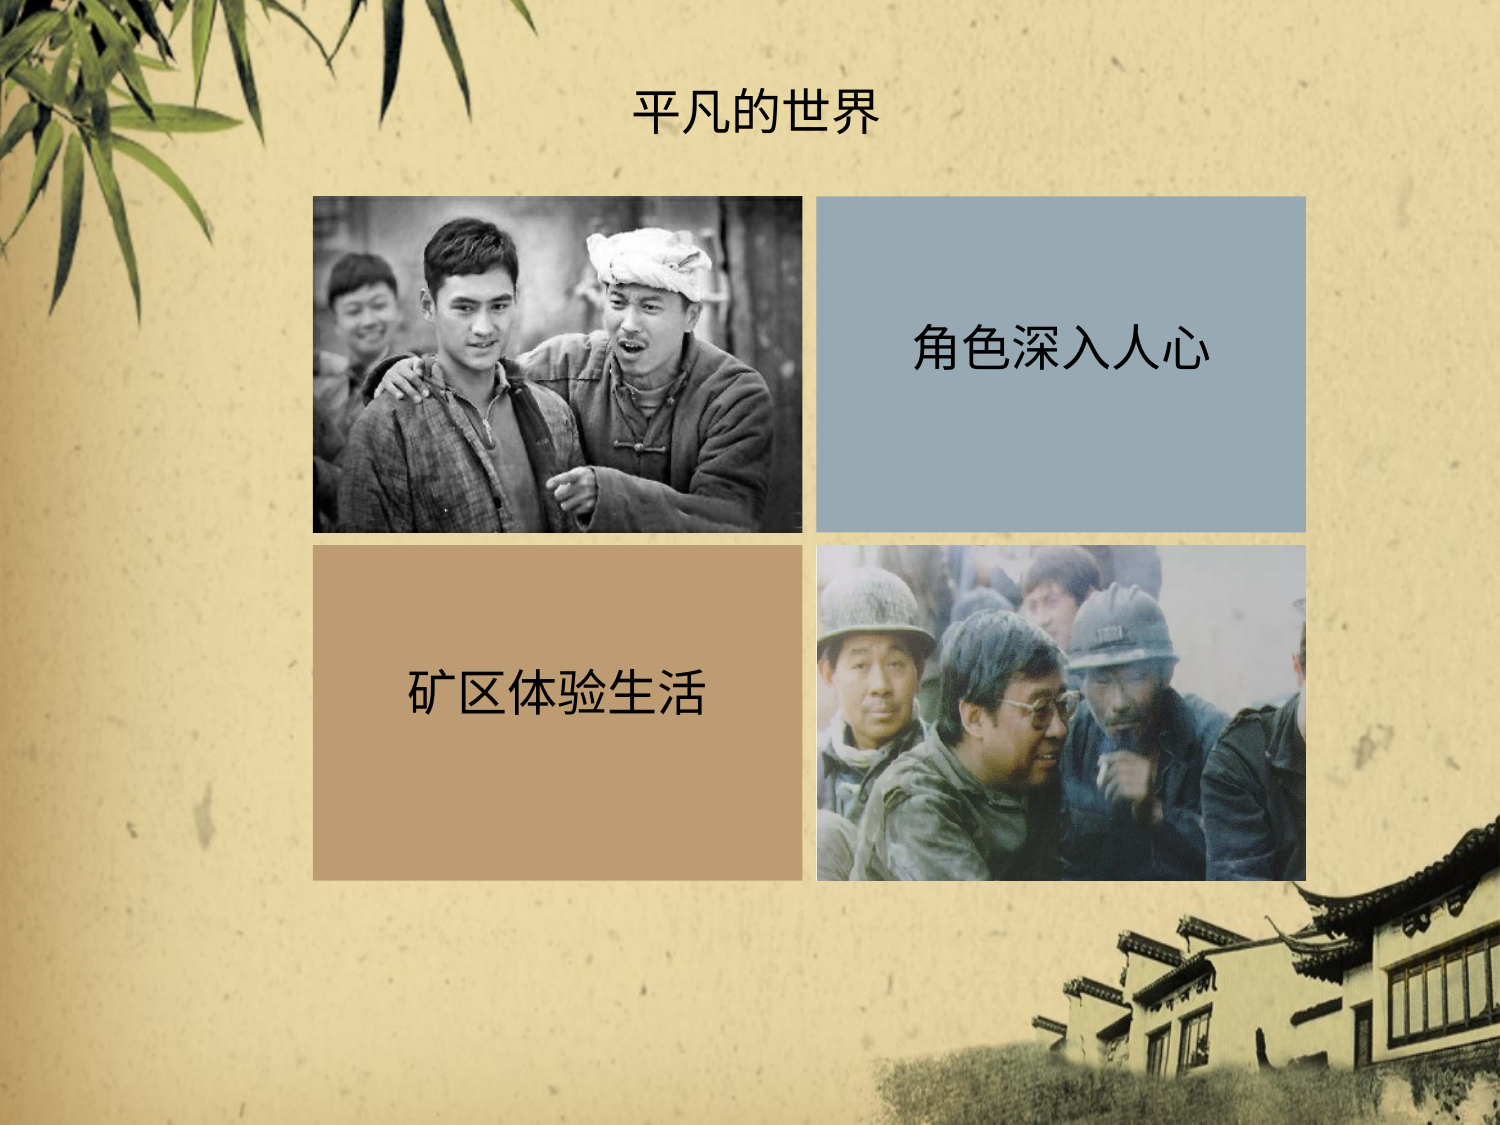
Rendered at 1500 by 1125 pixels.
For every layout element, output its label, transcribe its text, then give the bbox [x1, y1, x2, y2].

text_box [814, 194, 1308, 534]
text_box 平凡的世界 [617, 72, 897, 148]
text_box 矿区体验生活 [392, 653, 723, 729]
text_box [814, 543, 1308, 883]
text_box 角色深入人心 [897, 308, 1227, 384]
text_box [311, 543, 805, 883]
text_box [311, 194, 805, 534]
picture [0, 0, 1500, 1125]
